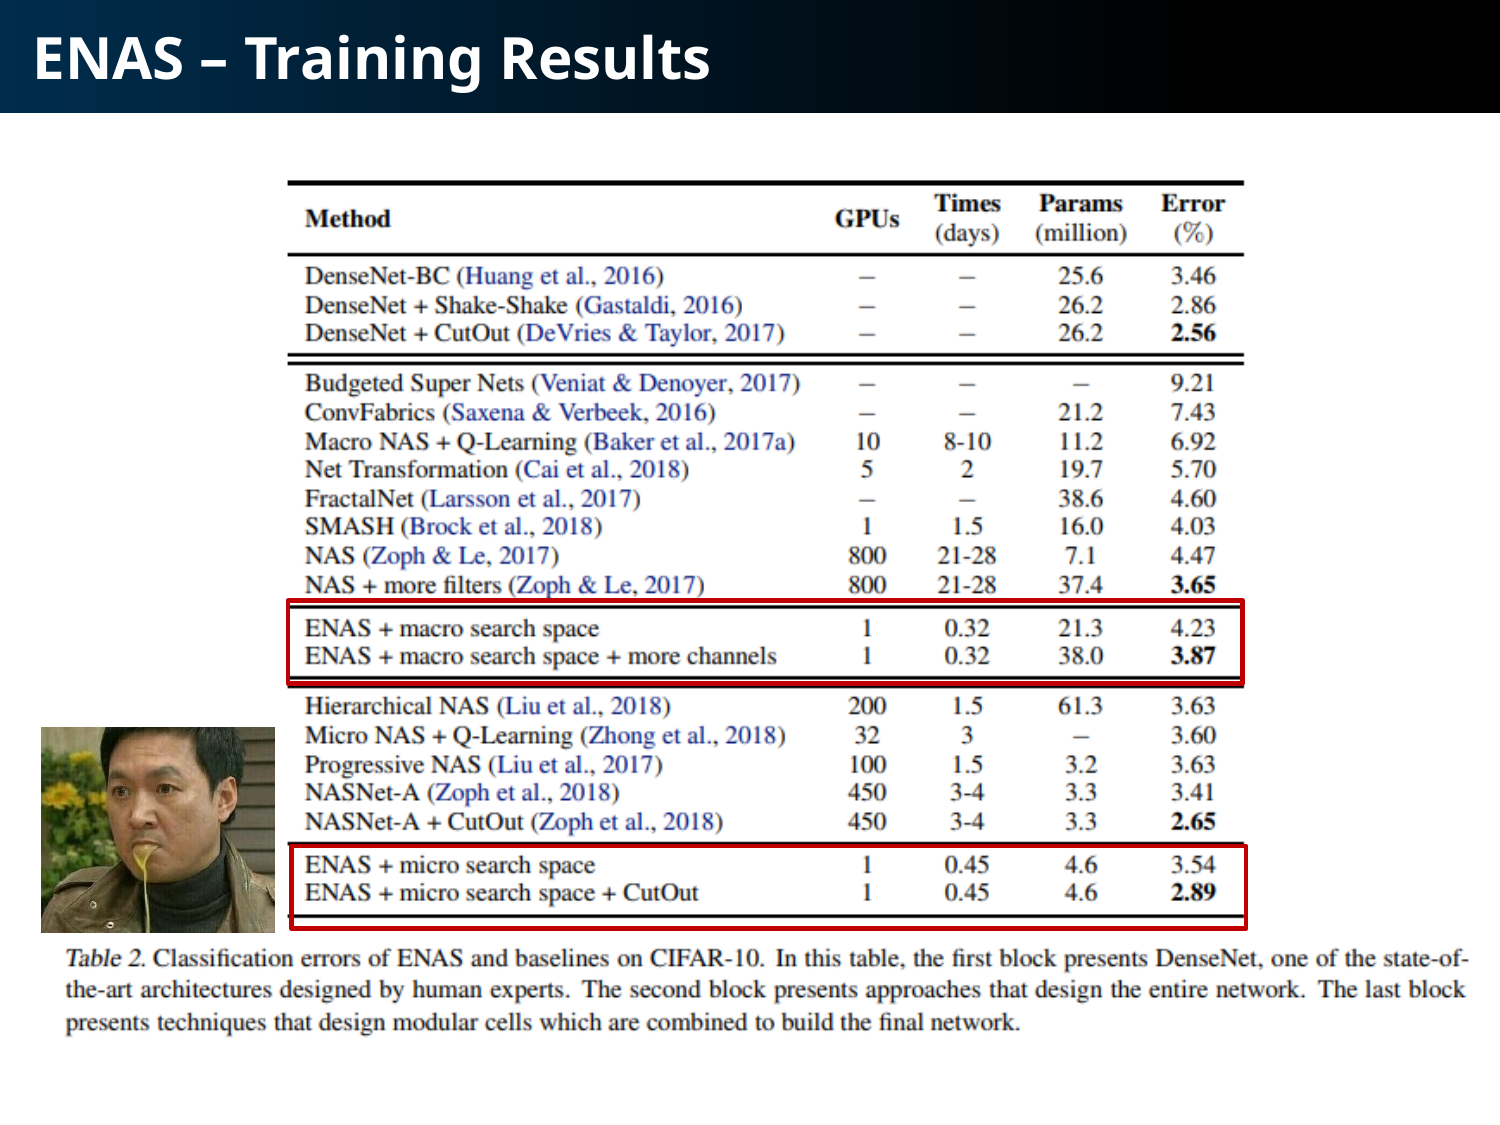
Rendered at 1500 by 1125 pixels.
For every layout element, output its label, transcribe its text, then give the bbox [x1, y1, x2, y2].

picture [41, 160, 1486, 1053]
title ENAS – Training Results [17, 0, 1500, 113]
